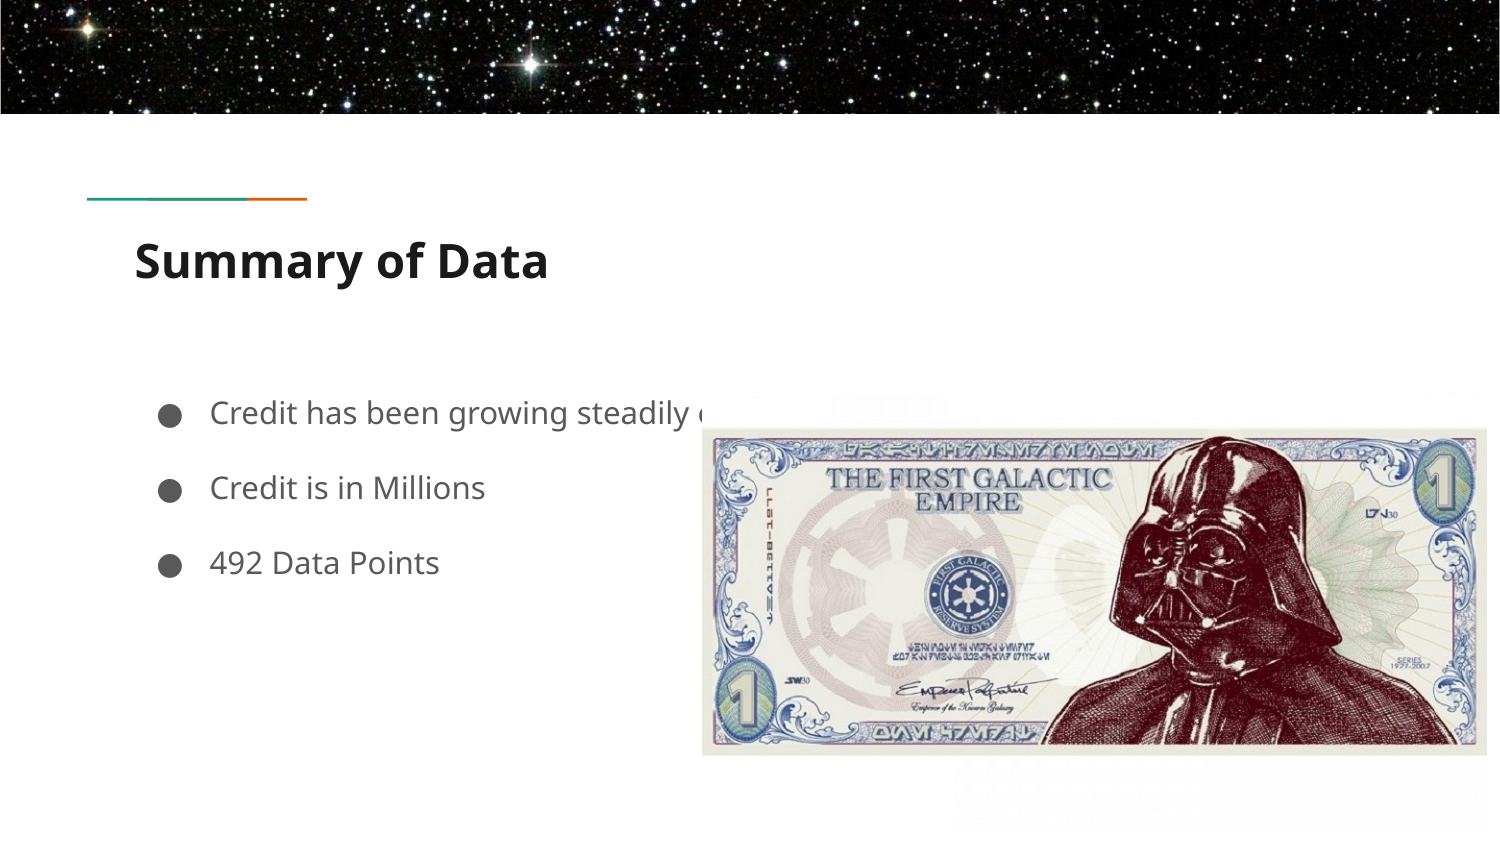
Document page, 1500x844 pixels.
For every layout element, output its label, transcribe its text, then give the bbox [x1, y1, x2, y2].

title Summary of Data [119, 216, 1381, 305]
list Credit has been growing steadily each month Credit is in Millions 492 Data Points [119, 341, 1381, 712]
picture [702, 391, 1488, 834]
picture [0, 0, 1500, 115]
